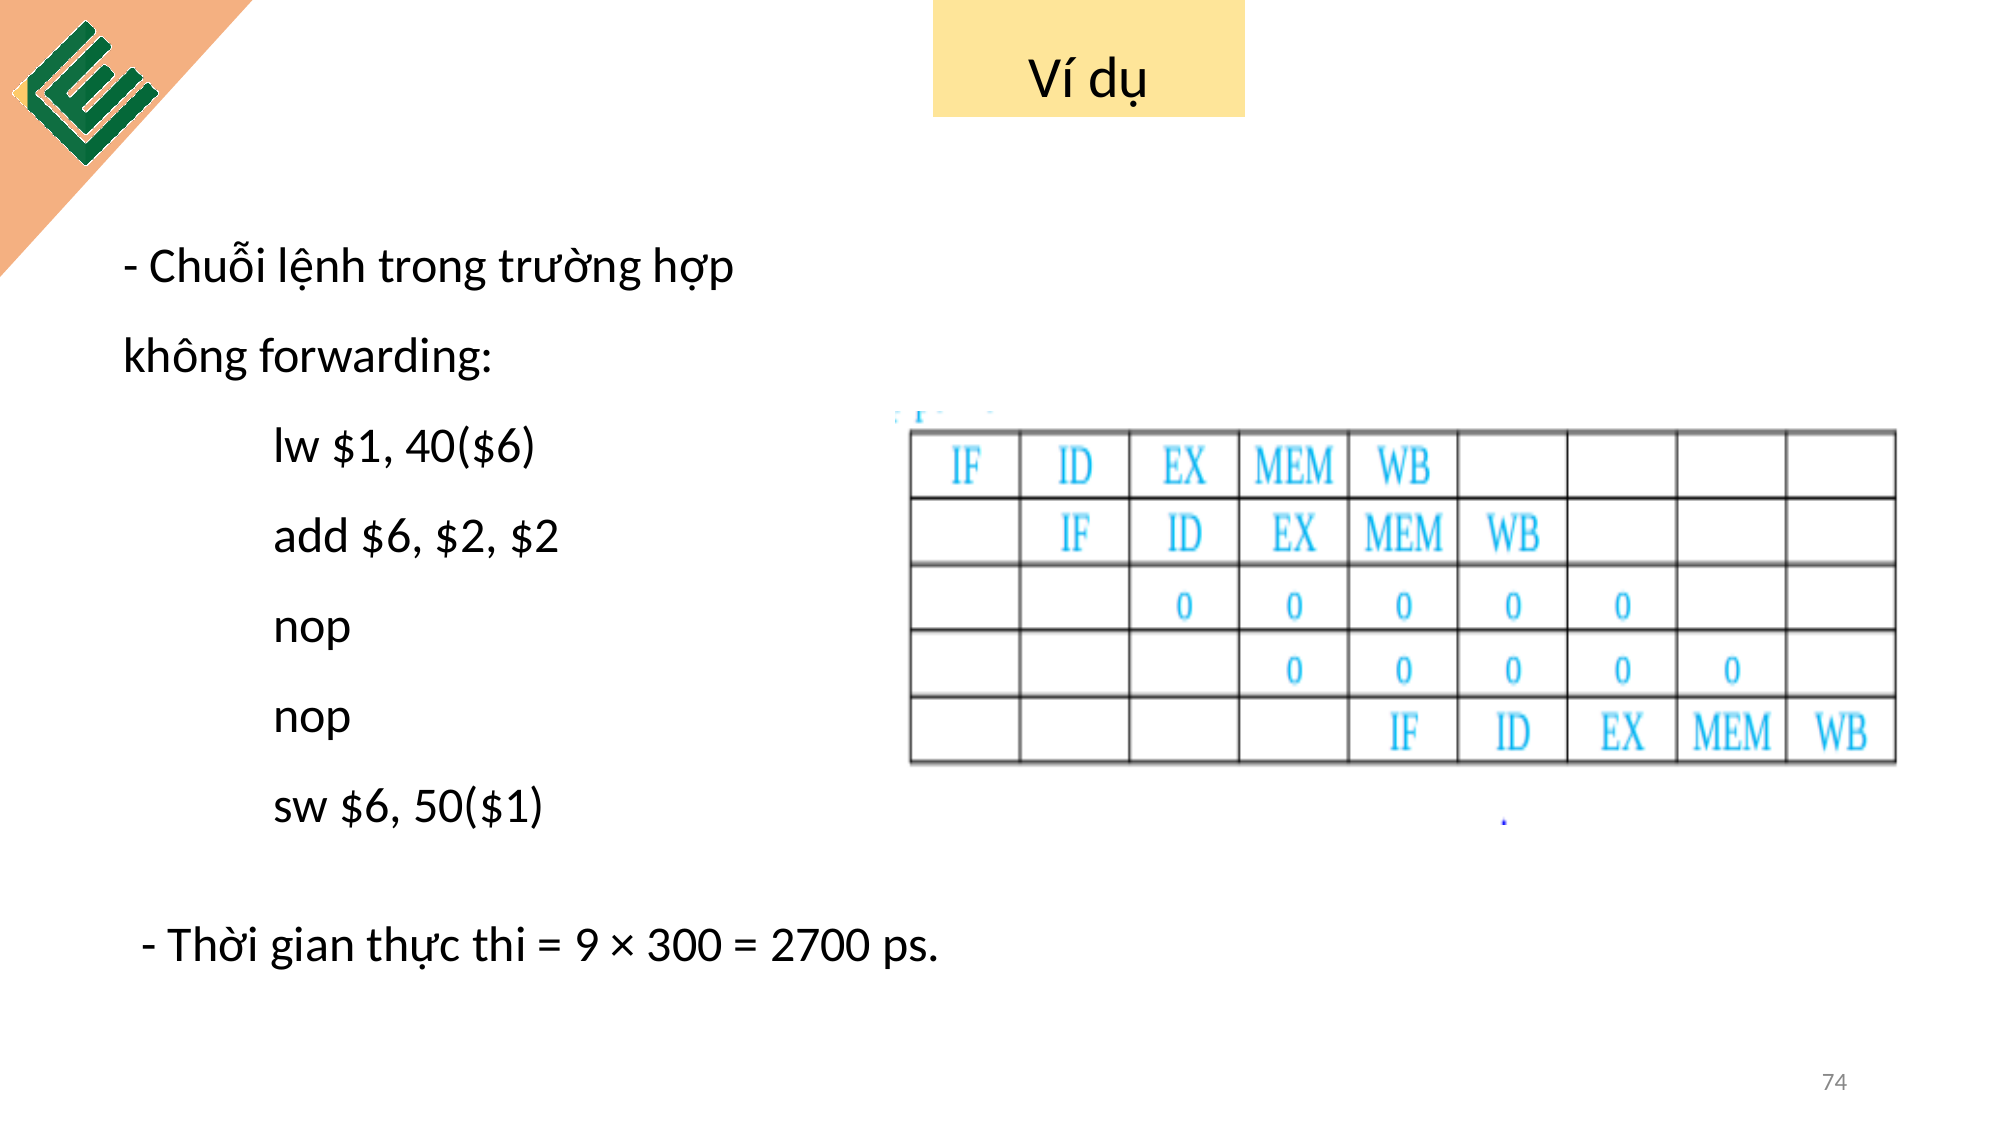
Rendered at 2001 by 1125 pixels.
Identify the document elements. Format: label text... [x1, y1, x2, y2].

text_box Ví dụ [933, 0, 1245, 117]
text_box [0, 0, 256, 280]
slide_number ‹#› [1412, 1042, 1863, 1103]
text_box - Thời gian thực thi = 9 × 300 = 2700 ps. [126, 874, 1317, 980]
picture [895, 411, 1930, 825]
text_box - Chuỗi lệnh trong trường hợp không forwarding: lw $1, 40($6) add $6, $2, $2 nop nop sw $6, 50($1) [0, 194, 993, 840]
